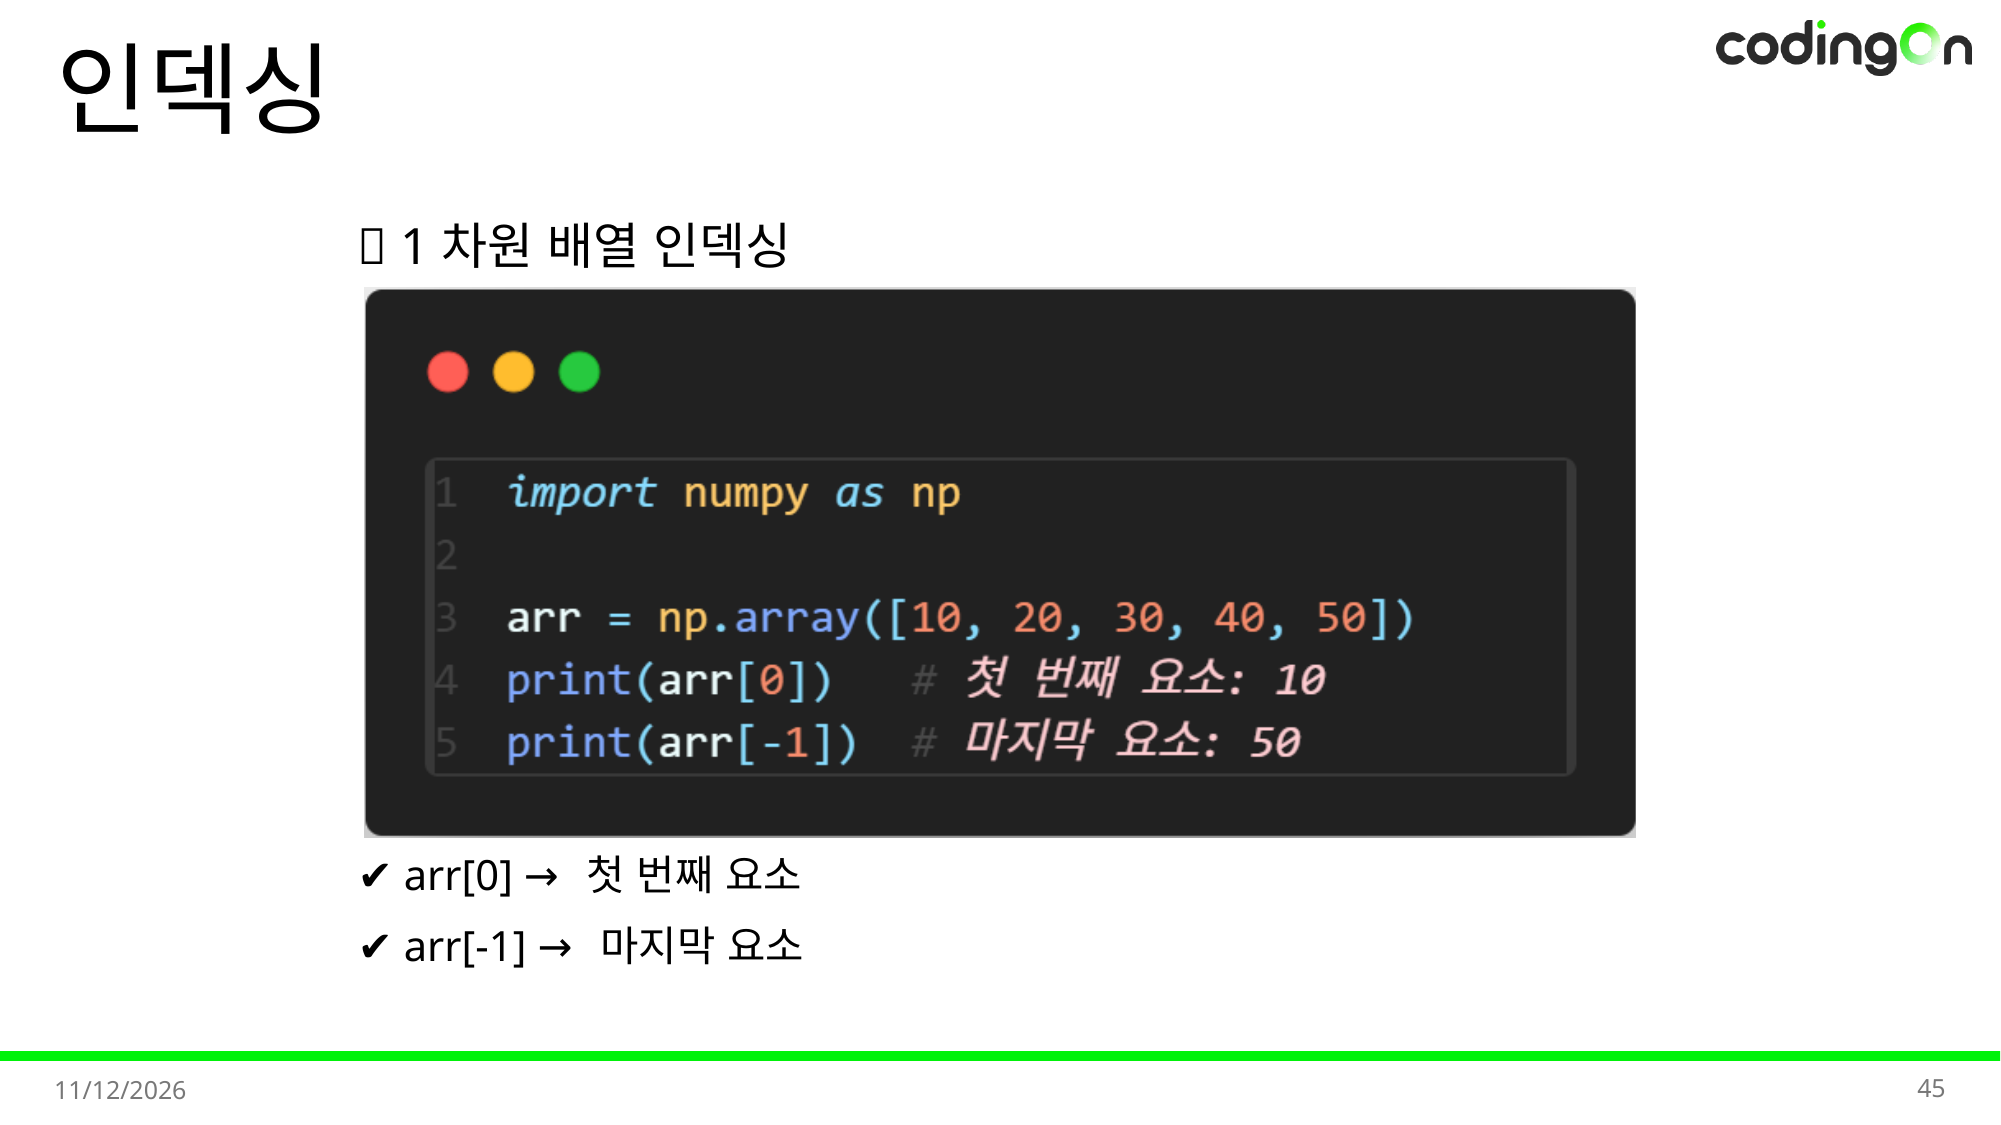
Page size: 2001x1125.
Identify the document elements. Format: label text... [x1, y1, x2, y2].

picture [364, 287, 1636, 838]
slide_number 45 [1510, 1059, 1961, 1120]
text_box ✔️ arr[0] → 첫 번째 요소 ✔️ arr[-1] → 마지막 요소 [343, 841, 1636, 1022]
text_box ✅ 1차원 배열 인덱싱 [343, 177, 962, 304]
title 인덱싱 [41, 0, 1767, 188]
picture [1767, 20, 1972, 76]
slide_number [39, 1061, 490, 1122]
